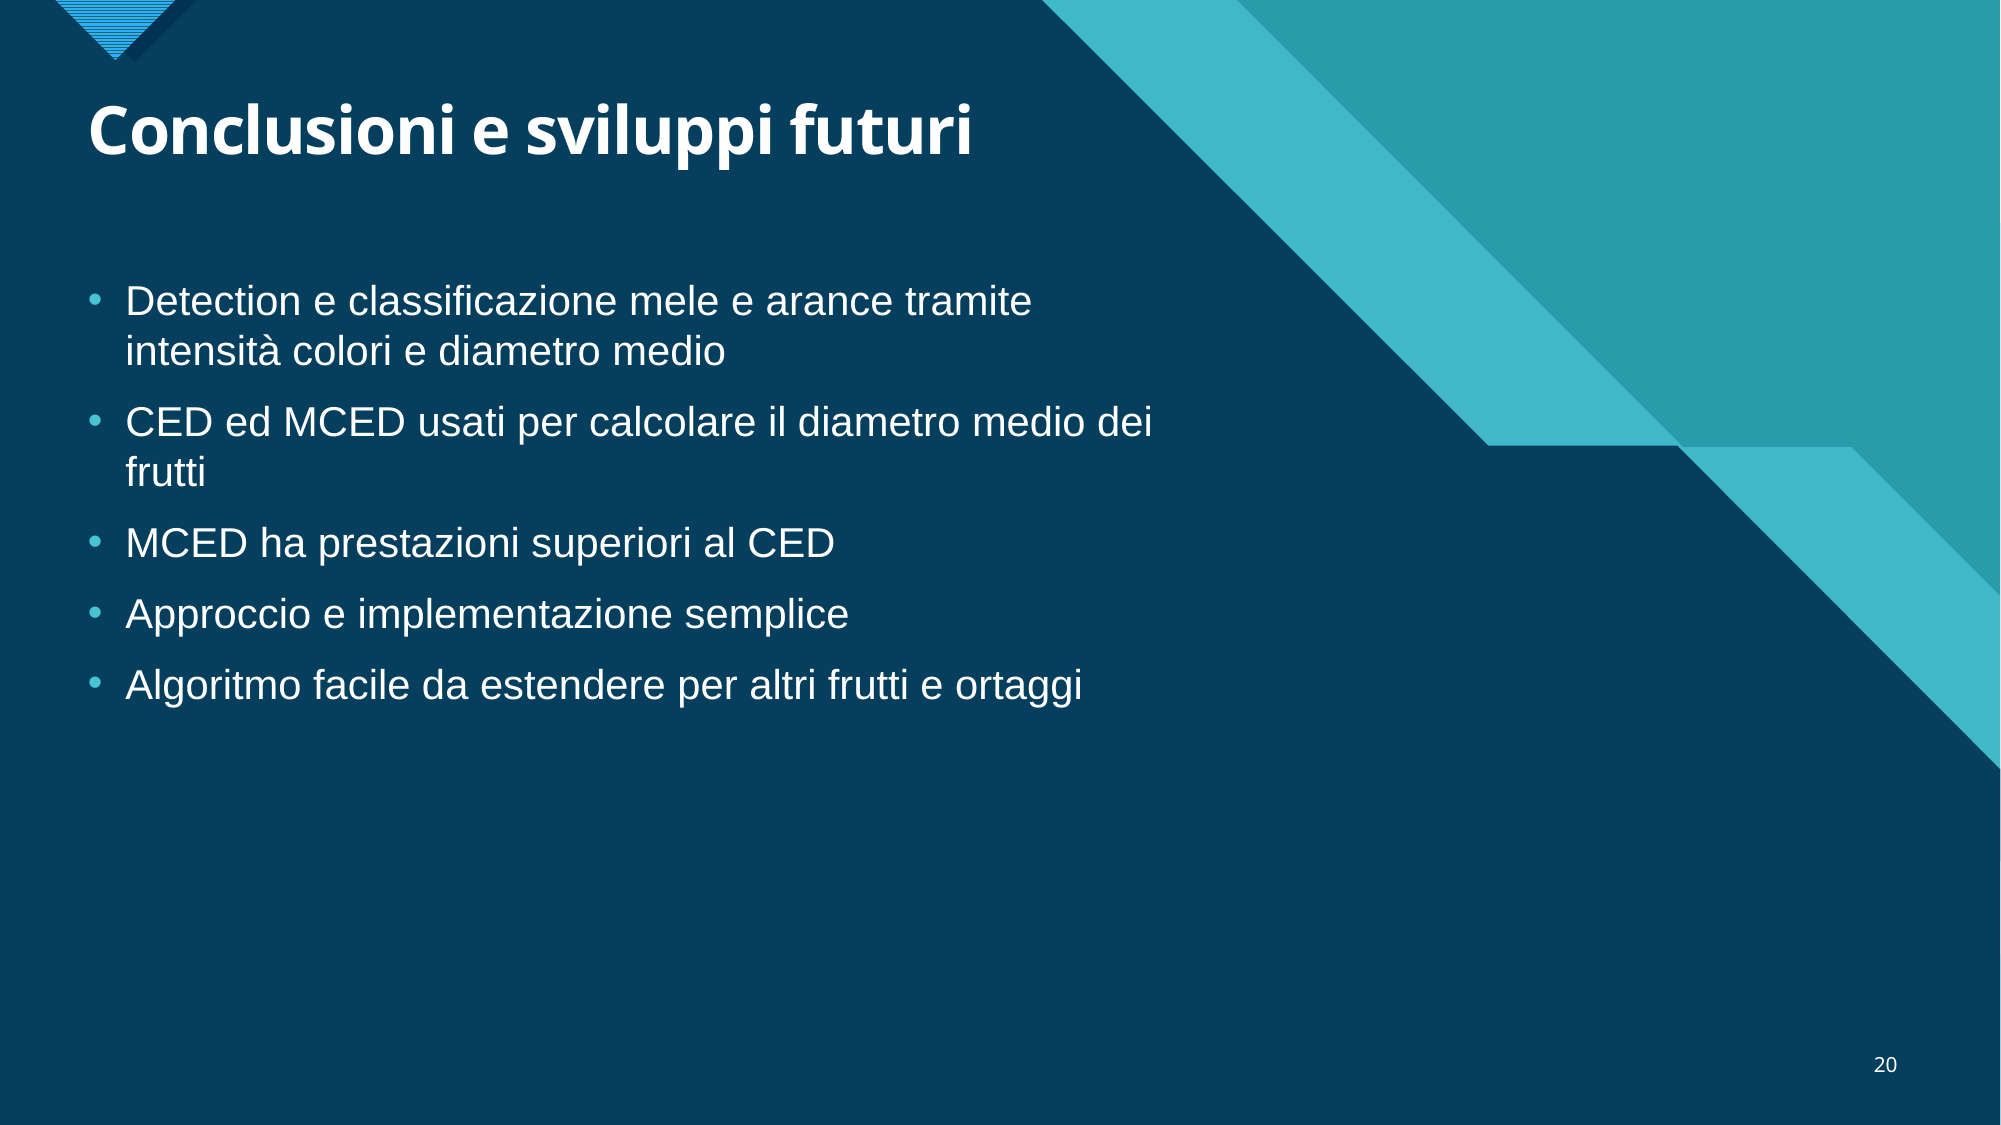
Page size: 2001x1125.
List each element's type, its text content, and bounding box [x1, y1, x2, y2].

slide_number 20 [1845, 1035, 1913, 1096]
title Conclusioni e sviluppi futuri [72, 89, 1913, 177]
list Detection e classificazione mele e arance tramite intensità colori e diametro medio CED ed MCED usati per calcolare il diametro medio dei frutti MCED ha prestazioni superiori al CED Approccio e implementazione semplice Algoritmo facile da estendere per altri frutti e ortaggi [72, 266, 1175, 939]
